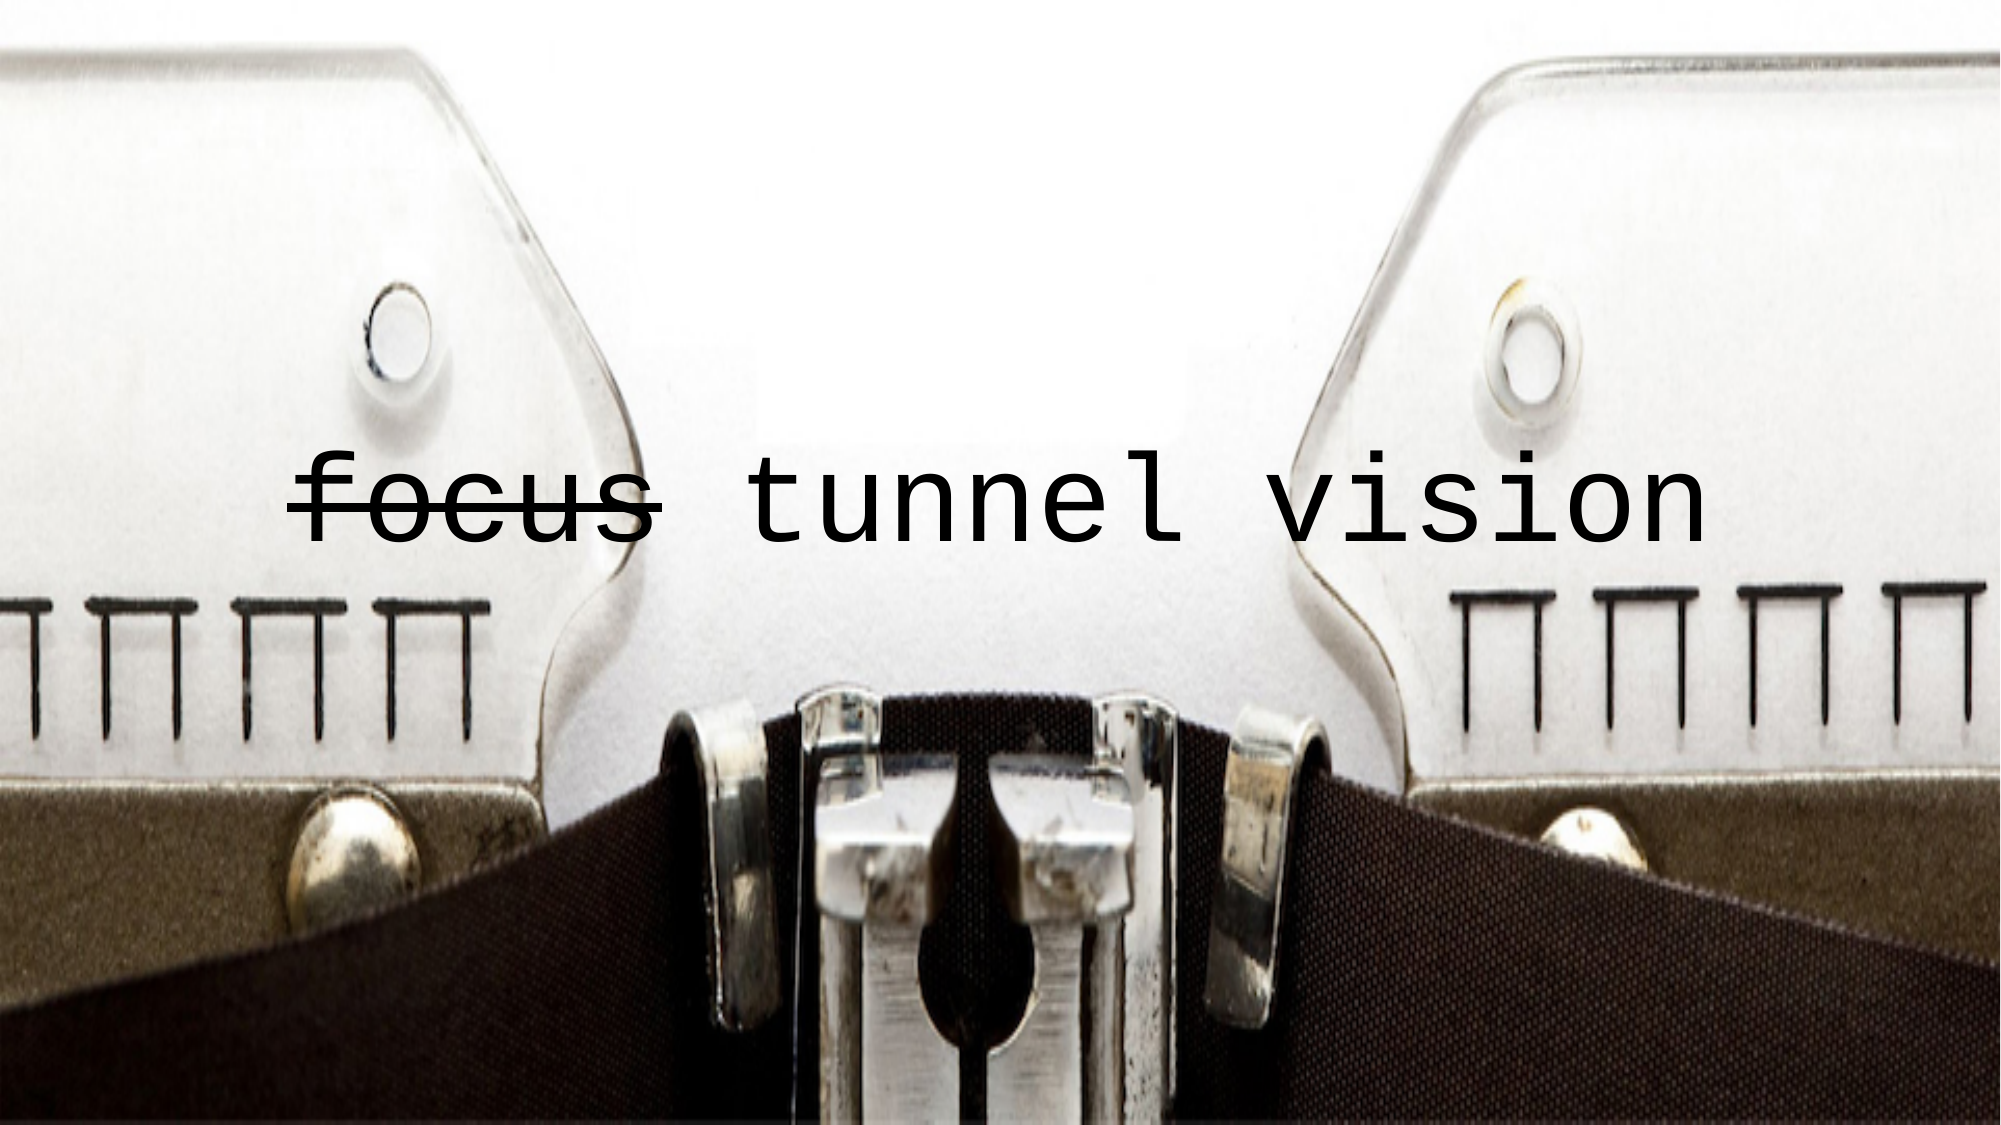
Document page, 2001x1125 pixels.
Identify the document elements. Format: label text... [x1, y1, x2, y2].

text_box [249, 65, 1750, 184]
picture [0, 0, 2001, 1125]
text_box focus tunnel vision [249, 184, 1750, 576]
